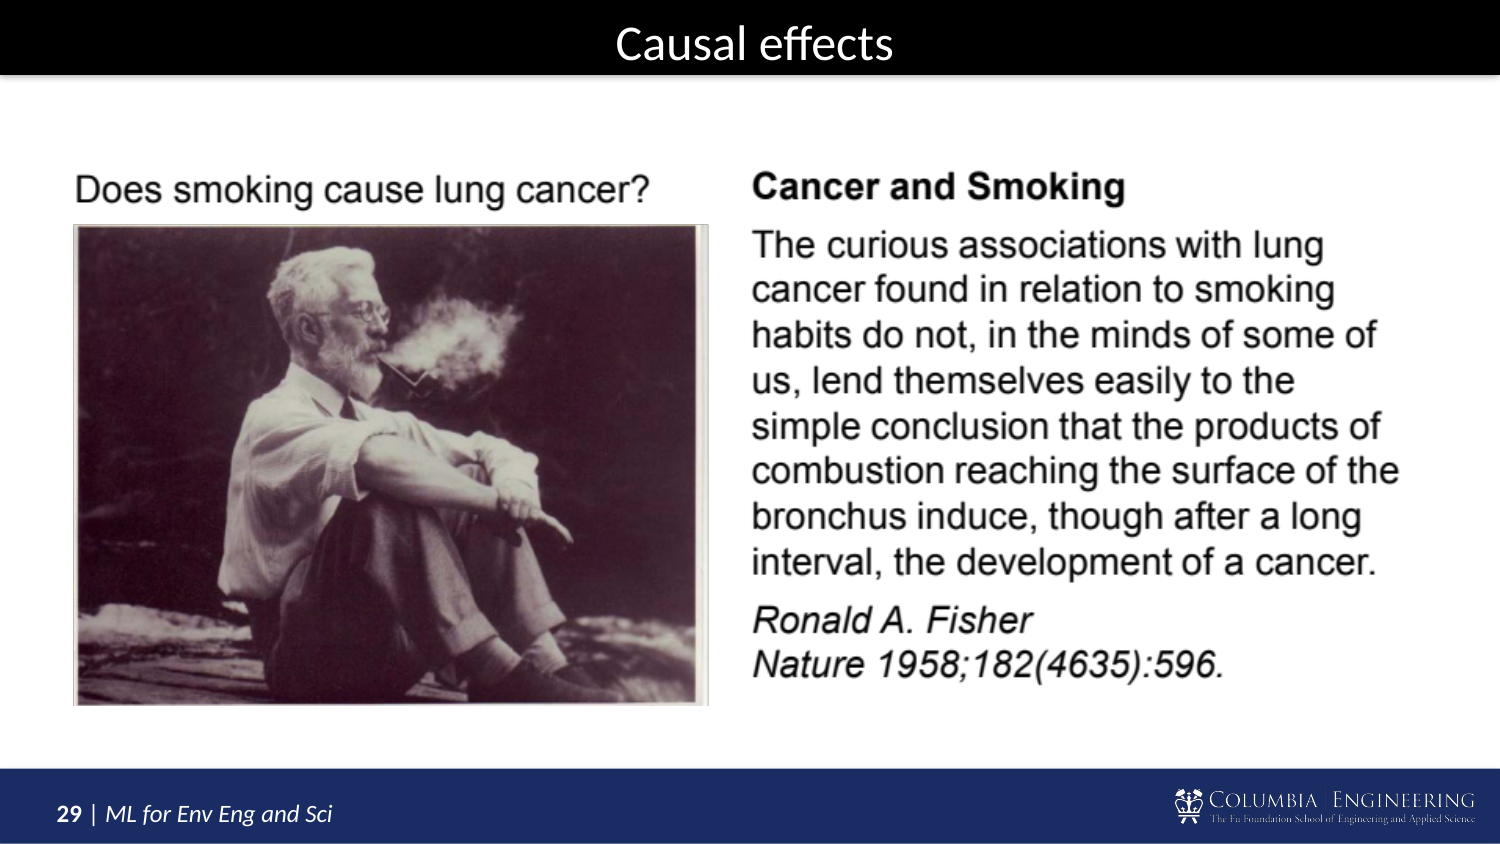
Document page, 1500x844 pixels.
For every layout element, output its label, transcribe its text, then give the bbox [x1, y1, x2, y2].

title Causal effects [4, 2, 1500, 78]
picture [47, 138, 1453, 706]
